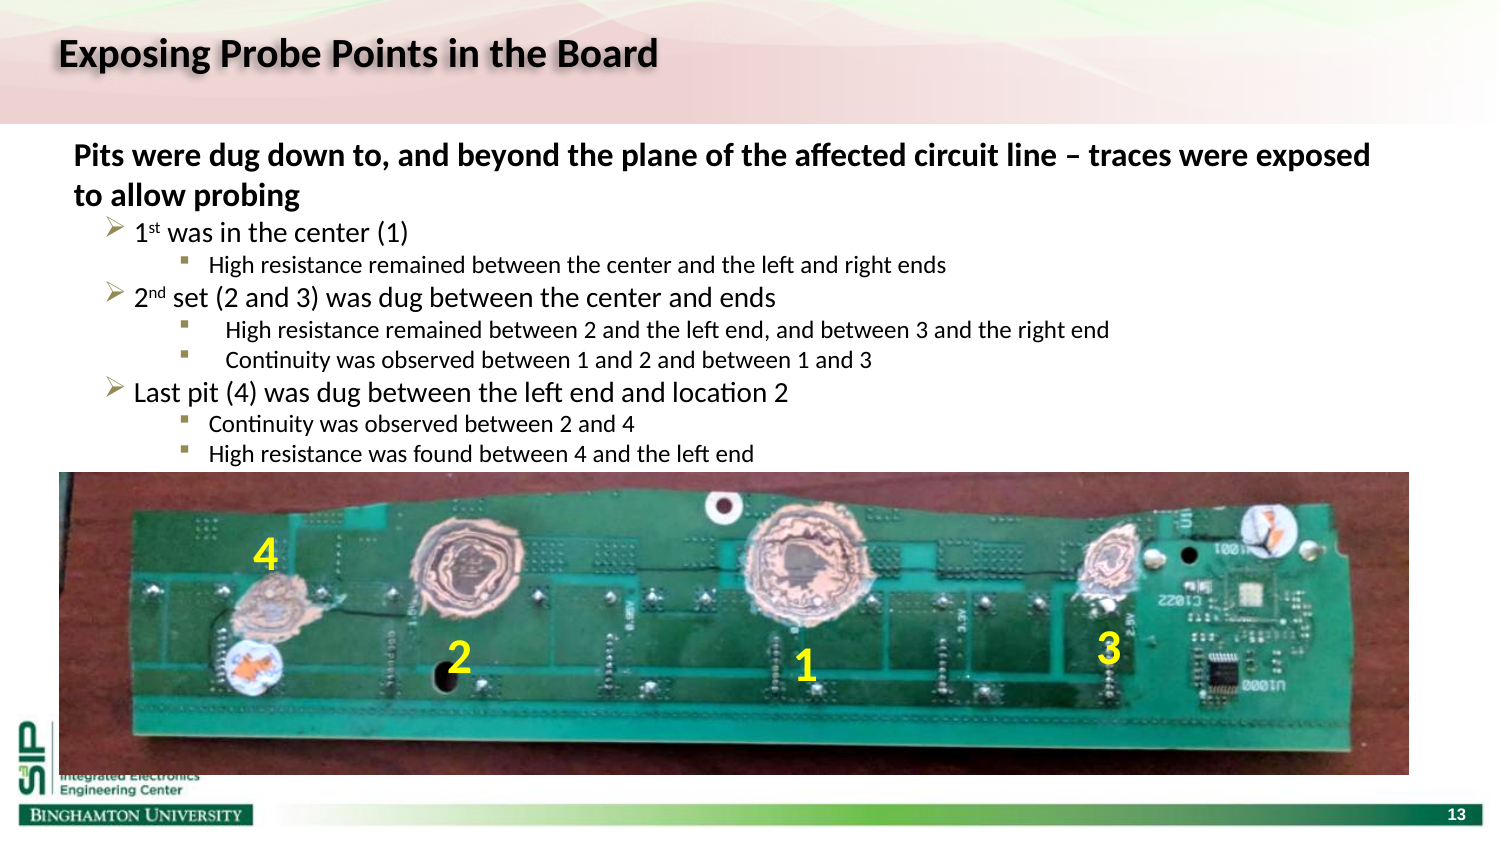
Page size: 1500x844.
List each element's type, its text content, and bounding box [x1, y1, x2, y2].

text_box Pits were dug down to, and beyond the plane of the affected circuit line – traces were exposed to allow probing 1st was in the center (1) High resistance remained between the center and the left and right ends 2nd set (2 and 3) was dug between the center and ends High resistance remained between 2 and the left end, and between 3 and the right end Continuity was observed between 1 and 2 and between 1 and 3 Last pit (4) was dug between the left end and location 2 Continuity was observed between 2 and 4 High resistance was found between 4 and the left end [58, 126, 1409, 471]
title Exposing Probe Points in the Board [43, 18, 1394, 84]
slide_number 13 [1194, 798, 1482, 830]
picture [0, 172, 1500, 844]
